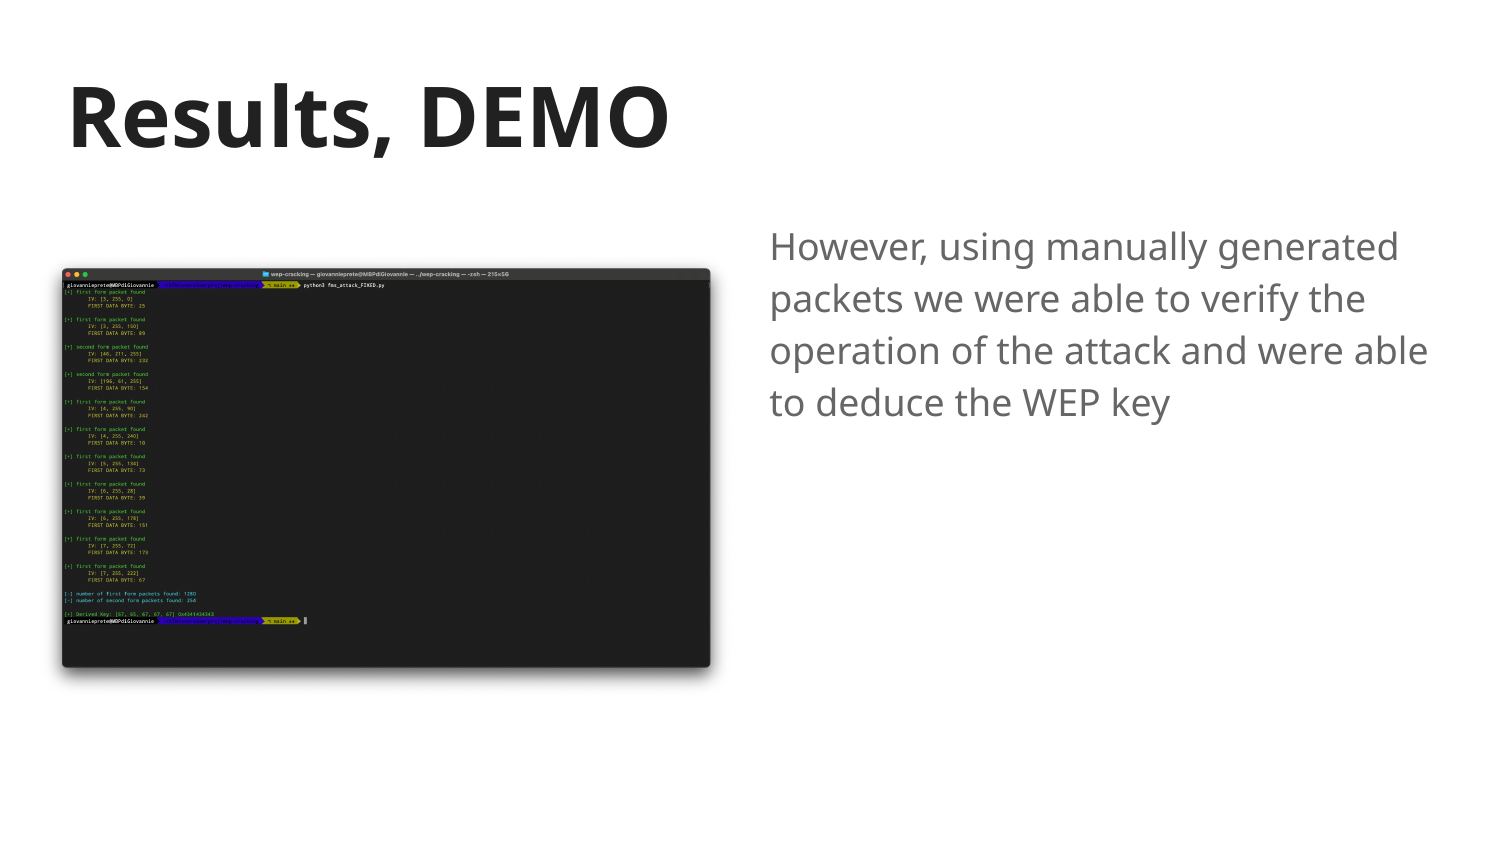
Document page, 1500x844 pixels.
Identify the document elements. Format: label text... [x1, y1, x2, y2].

list However, using manually generated packets we were able to verify the operation of the attack and were able to deduce the WEP key [754, 201, 1449, 750]
picture [38, 252, 734, 699]
title Results, DEMO [51, 48, 1449, 180]
